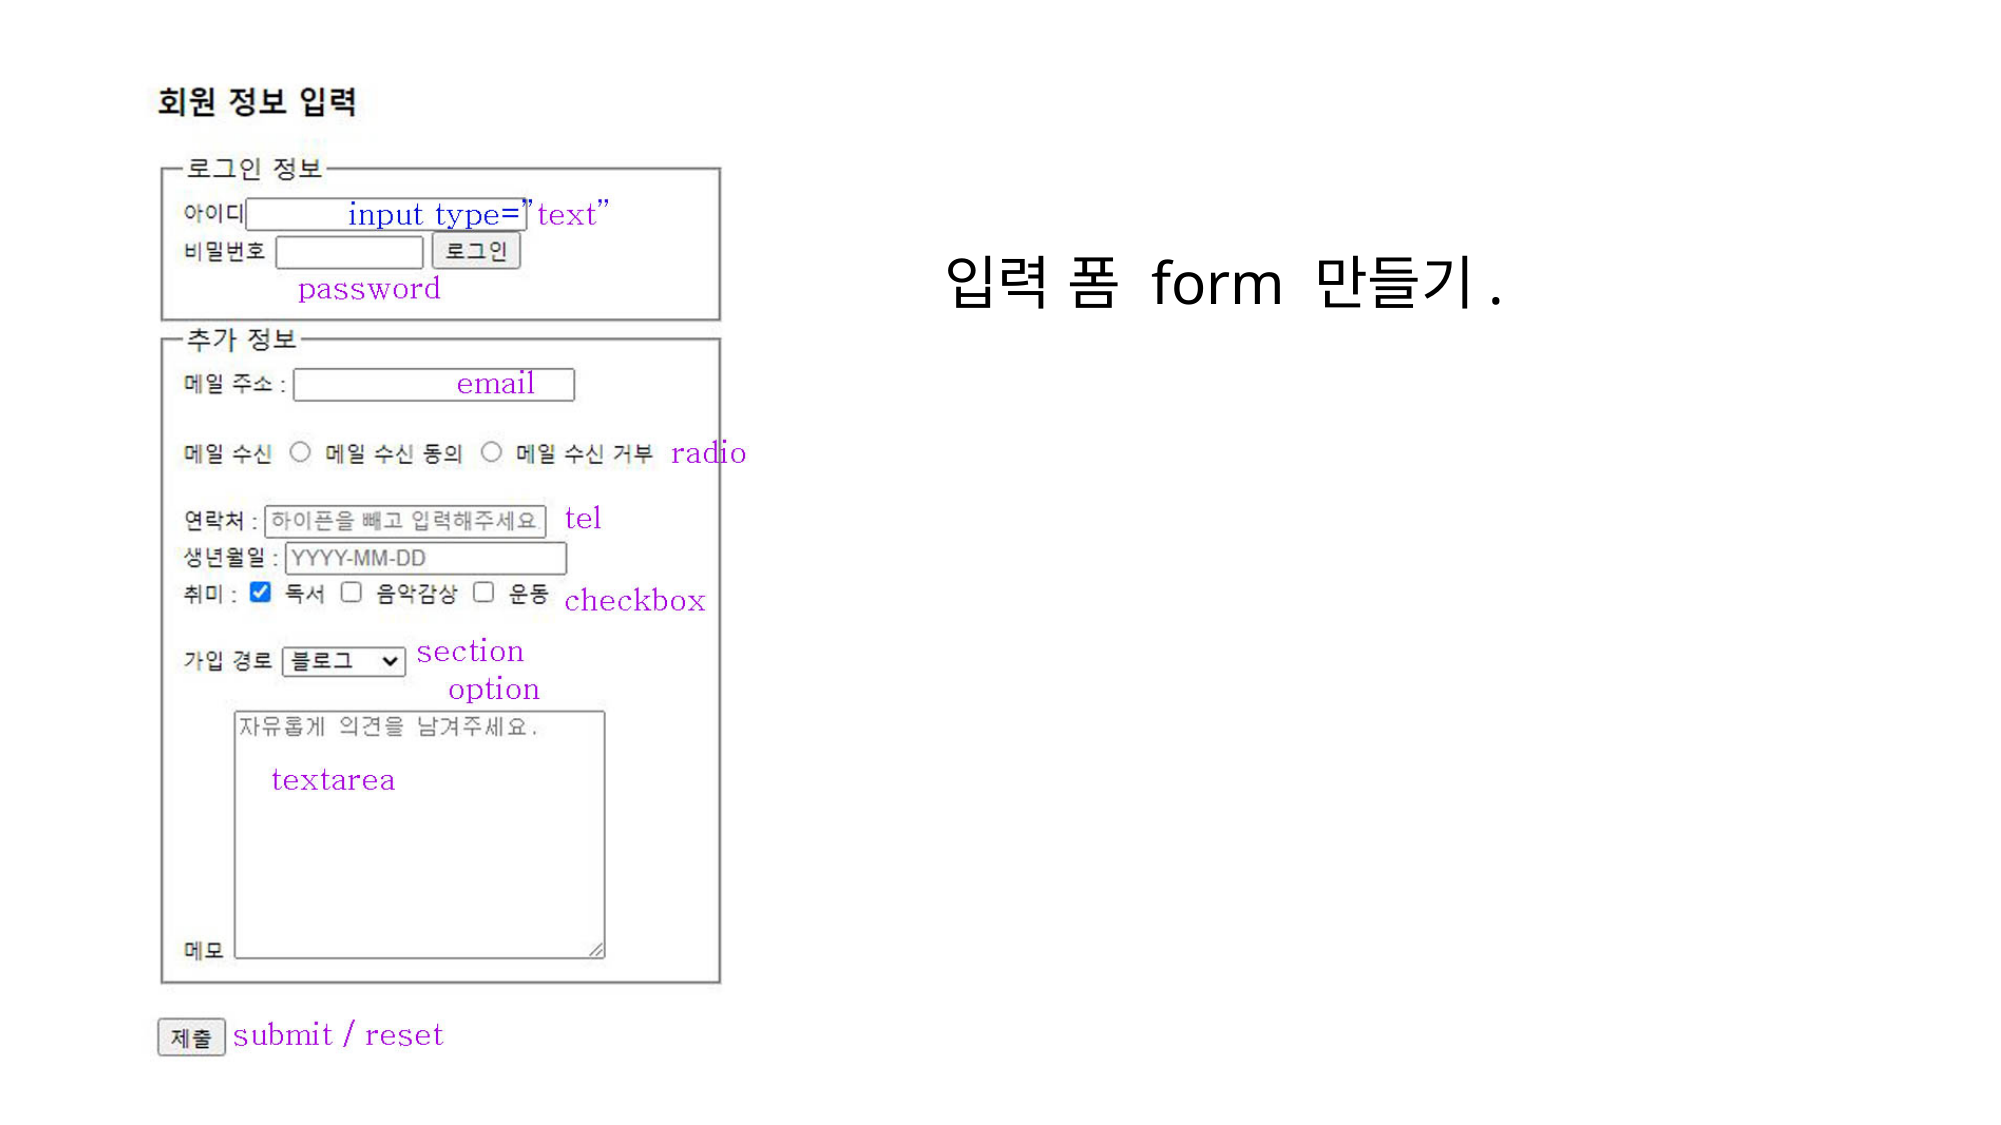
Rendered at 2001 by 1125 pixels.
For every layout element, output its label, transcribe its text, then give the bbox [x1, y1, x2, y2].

text_box 입력 폼 form 만들기. [929, 238, 1520, 324]
picture [91, 0, 800, 1125]
